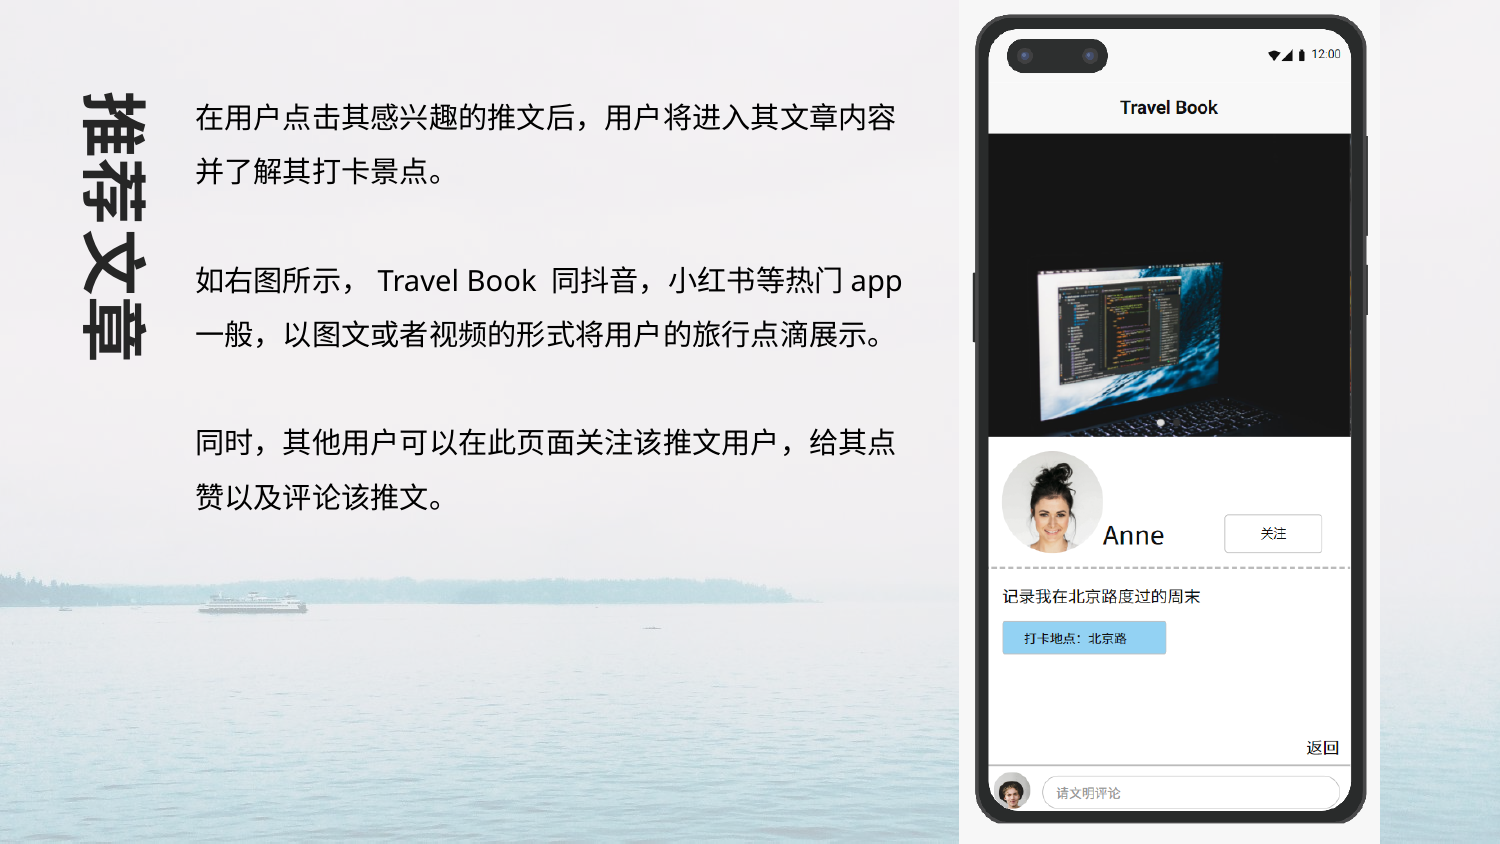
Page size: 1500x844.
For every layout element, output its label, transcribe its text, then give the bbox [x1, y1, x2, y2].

picture [959, 0, 1380, 844]
text_box 推荐 [52, 77, 164, 214]
text_box 在用户点击其感兴趣的推文后，用户将进入其文章内容 并了解其打卡景点。 如右图所示，Travel Book 同抖音，小红书等热门app 一般，以图文或者视频的形式将用户的旅行点滴展示。 同时，其他用户可以在此页面关注该推文用户，给其点 赞以及评论该推文。 [180, 99, 931, 522]
text_box 文章 [52, 214, 164, 365]
